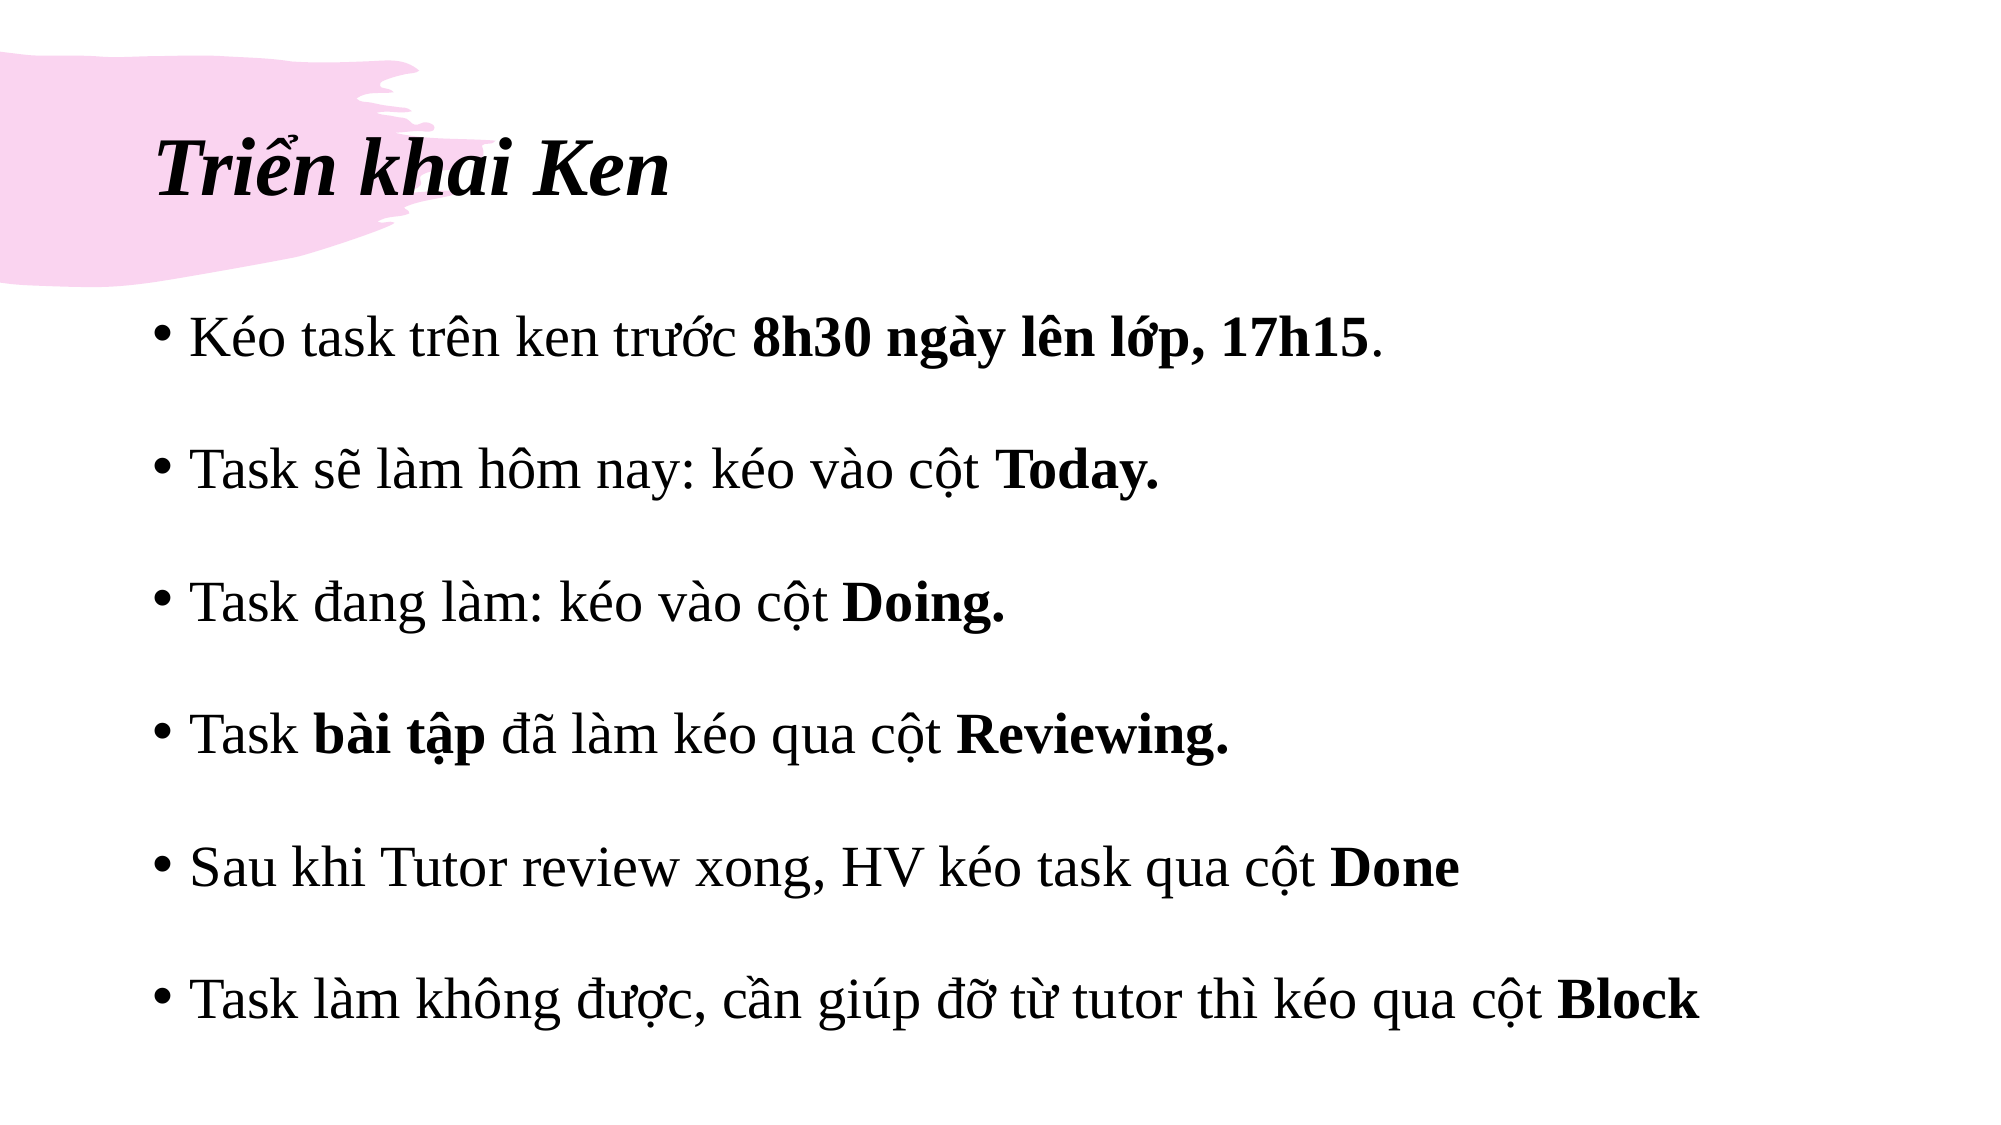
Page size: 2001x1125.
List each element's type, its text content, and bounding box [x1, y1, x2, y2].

title Triển khai Ken [137, 59, 1863, 248]
list Kéo task trên ken trước 8h30 ngày lên lớp, 17h15. Task sẽ làm hôm nay: kéo vào cột Today. Task đang làm: kéo vào cột Doing. Task bài tập đã làm kéo qua cột Reviewing. Sau khi Tutor review xong, HV kéo task qua cột Done Task làm không được, cần giúp đỡ từ tutor thì kéo qua cột Block [137, 248, 1863, 1125]
